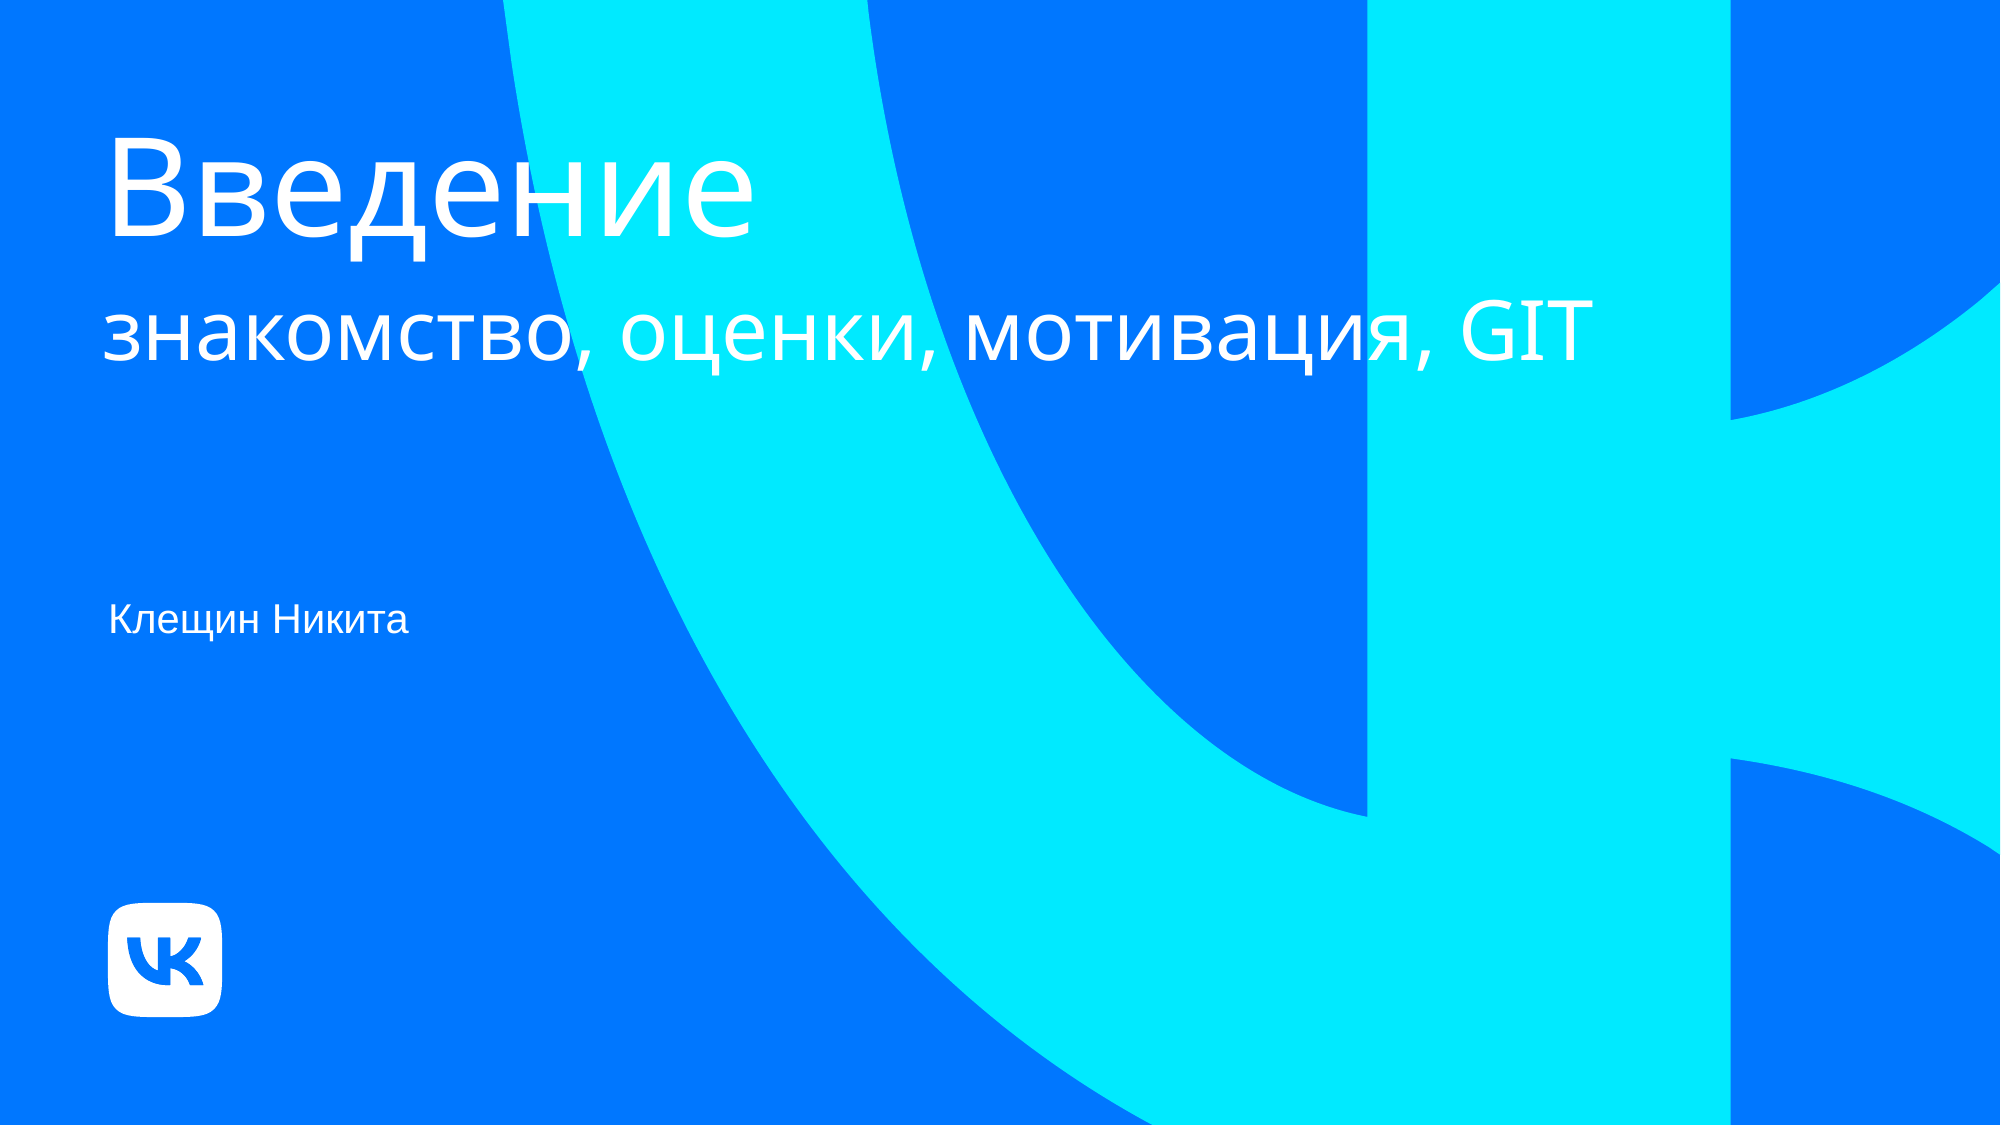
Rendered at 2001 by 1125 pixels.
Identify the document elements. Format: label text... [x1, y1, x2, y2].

title Введение знакомство, оценки, мотивация, GIT [102, 117, 1779, 379]
list Клещин Никита [108, 4, 1786, 643]
